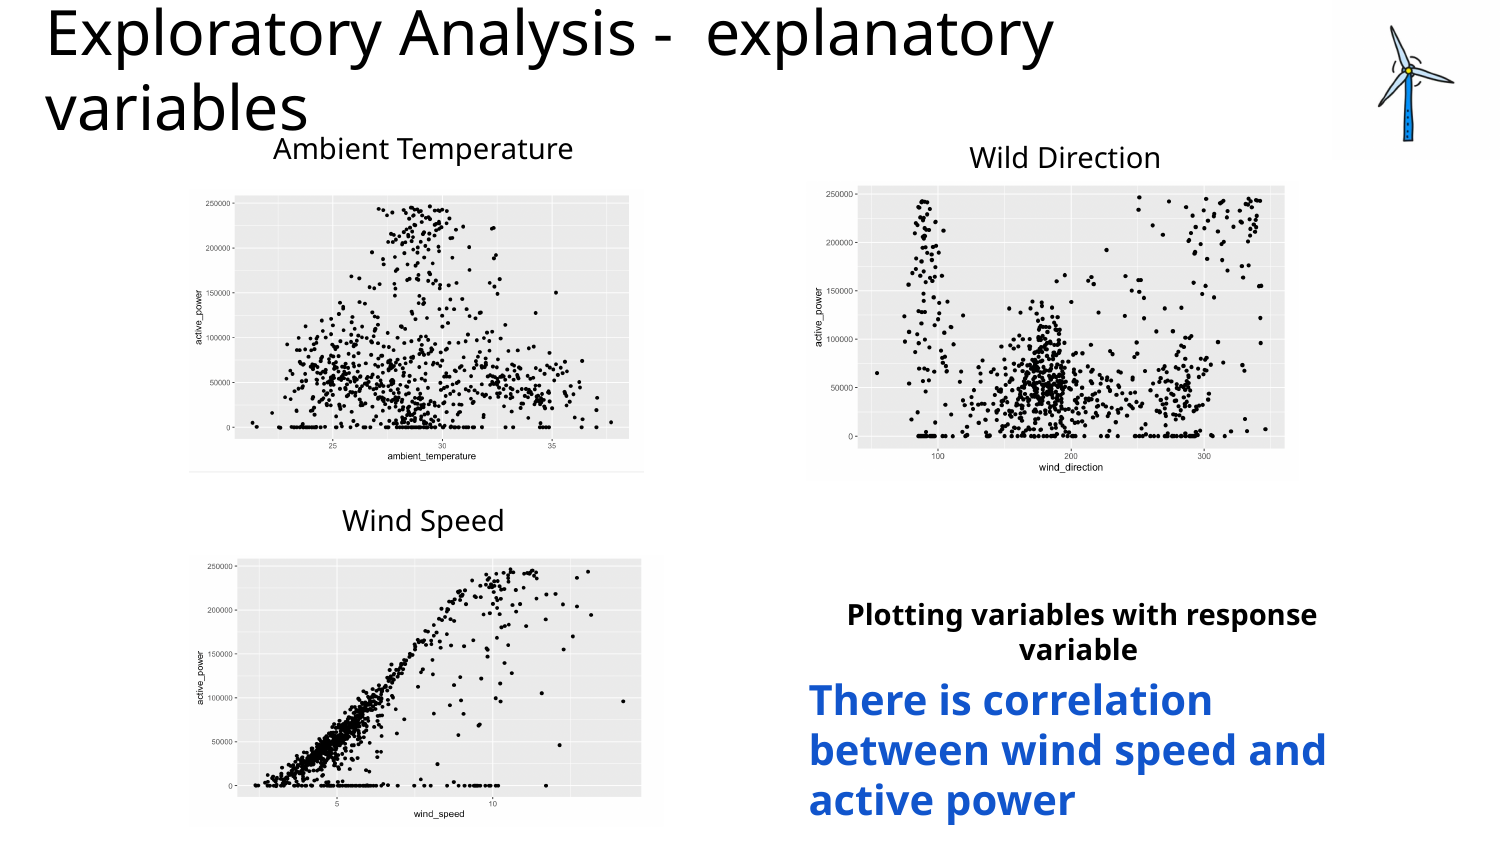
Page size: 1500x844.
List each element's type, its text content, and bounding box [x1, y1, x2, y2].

text_box Ambient Temperature [243, 115, 604, 181]
picture [1332, 0, 1500, 160]
picture [188, 554, 665, 827]
text_box Plotting variables with response variable [772, 581, 1393, 682]
text_box Wind Speed [243, 487, 604, 553]
title Exploratory Analysis - explanatory variables [45, 28, 1226, 108]
picture [805, 181, 1299, 482]
text_box Wild Direction [885, 124, 1246, 179]
picture [188, 189, 644, 473]
text_box There is correlation between wind speed and active power [793, 658, 1399, 839]
